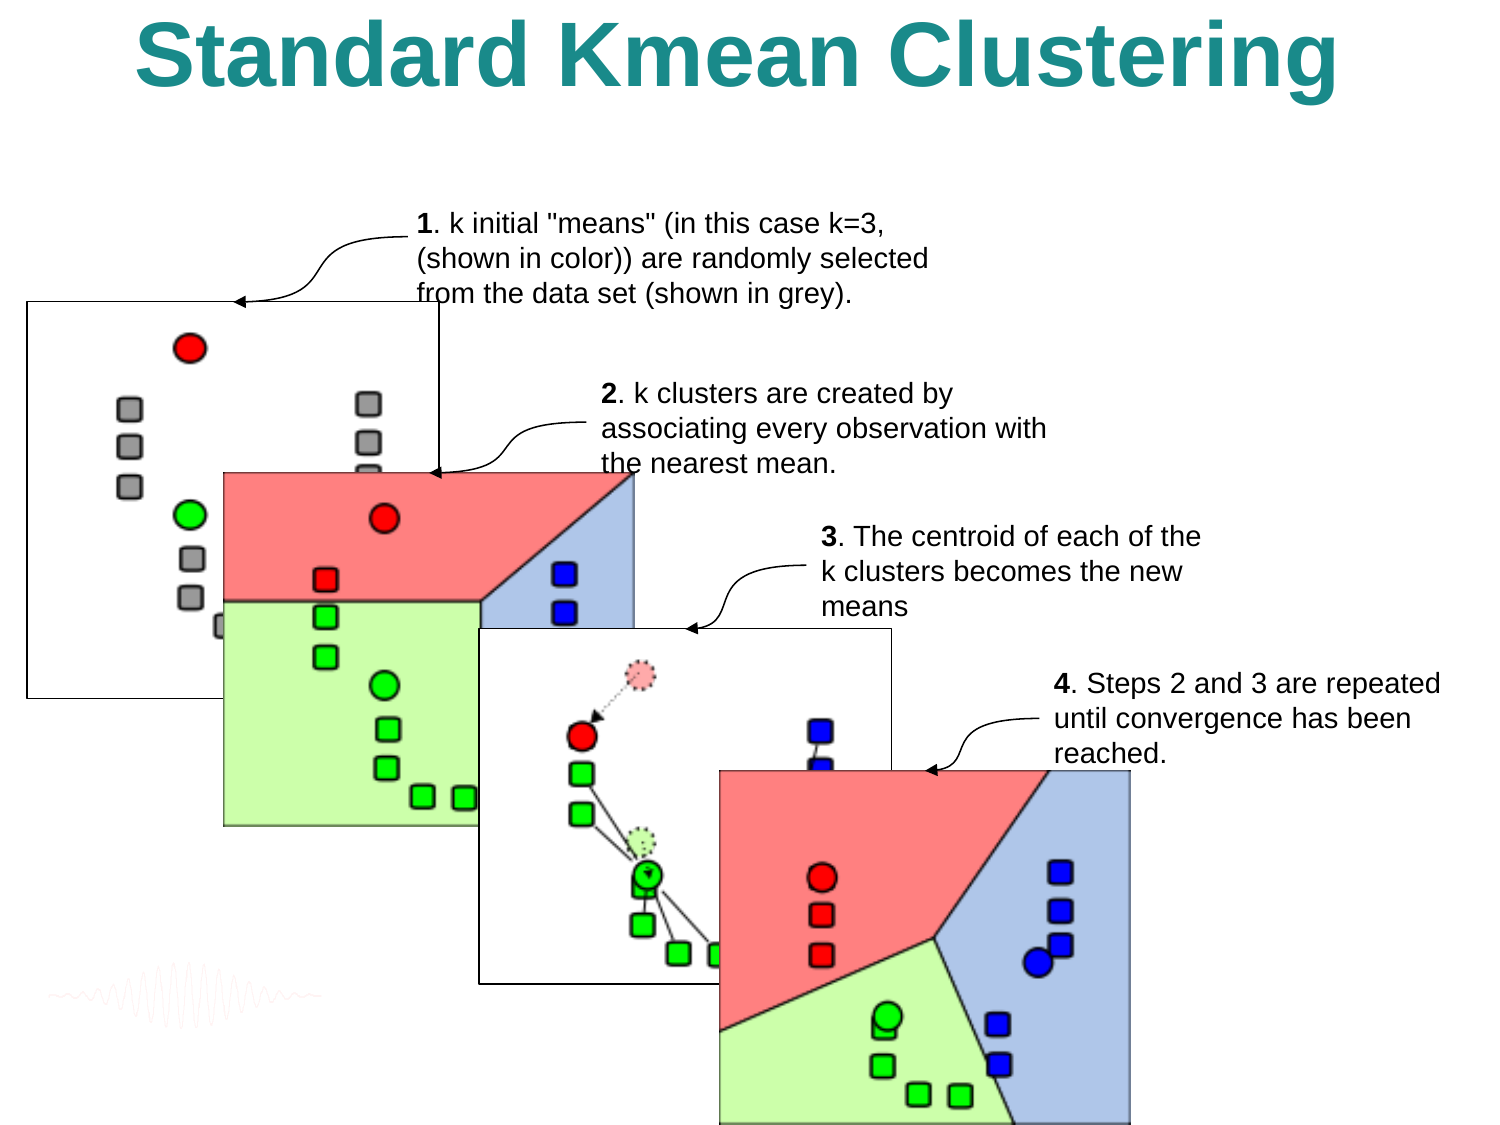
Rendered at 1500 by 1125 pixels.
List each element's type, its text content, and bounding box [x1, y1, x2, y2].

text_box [719, 654, 1477, 1125]
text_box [223, 364, 1102, 828]
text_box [479, 508, 1221, 984]
text_box Standard Kmean Clustering [59, 0, 1418, 149]
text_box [27, 194, 965, 699]
